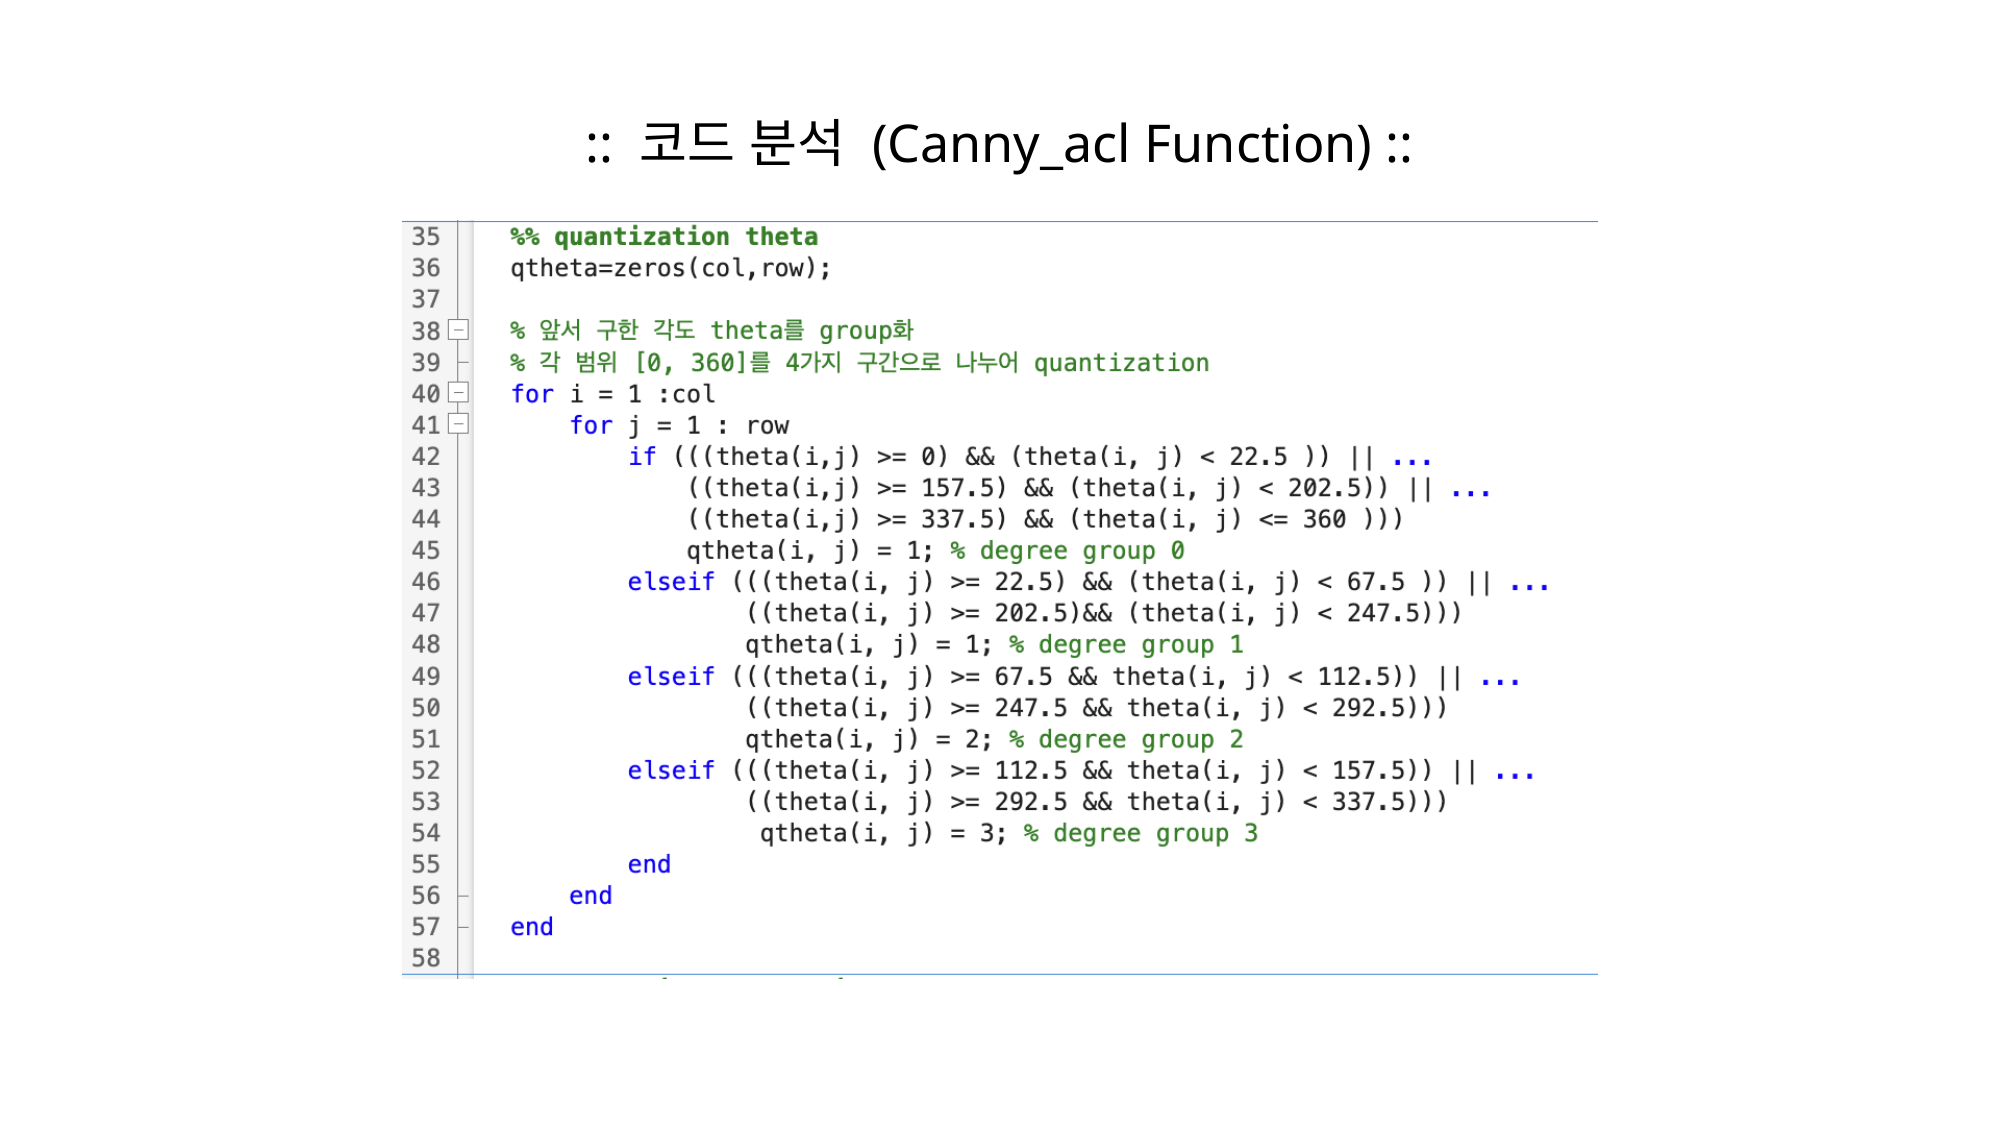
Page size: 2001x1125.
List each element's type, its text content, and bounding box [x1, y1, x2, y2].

title :: 코드 분석 (Canny_acl Function) :: [137, 37, 1863, 255]
picture [402, 220, 1598, 979]
